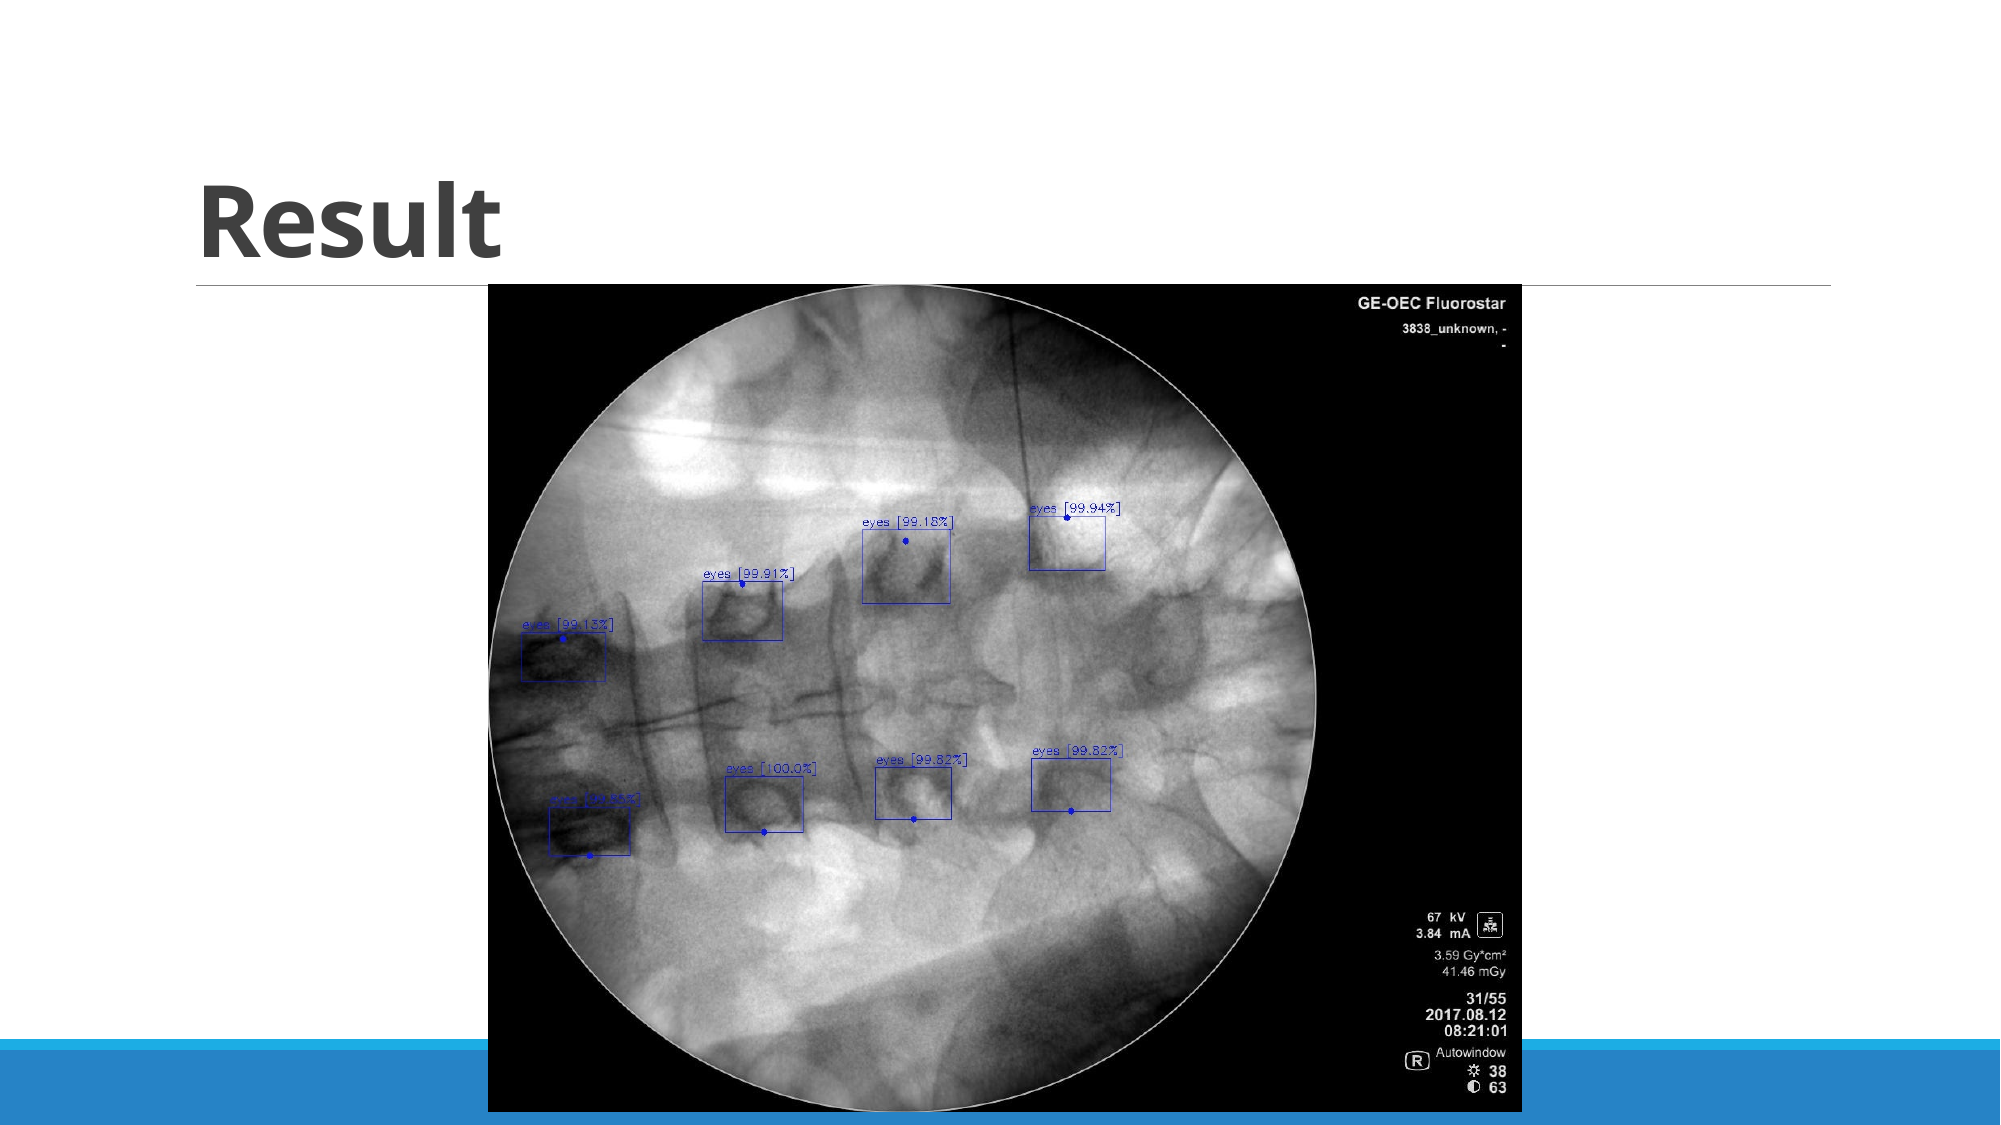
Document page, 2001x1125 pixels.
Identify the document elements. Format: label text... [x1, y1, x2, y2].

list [487, 284, 1523, 1113]
title Result [180, 47, 1830, 285]
